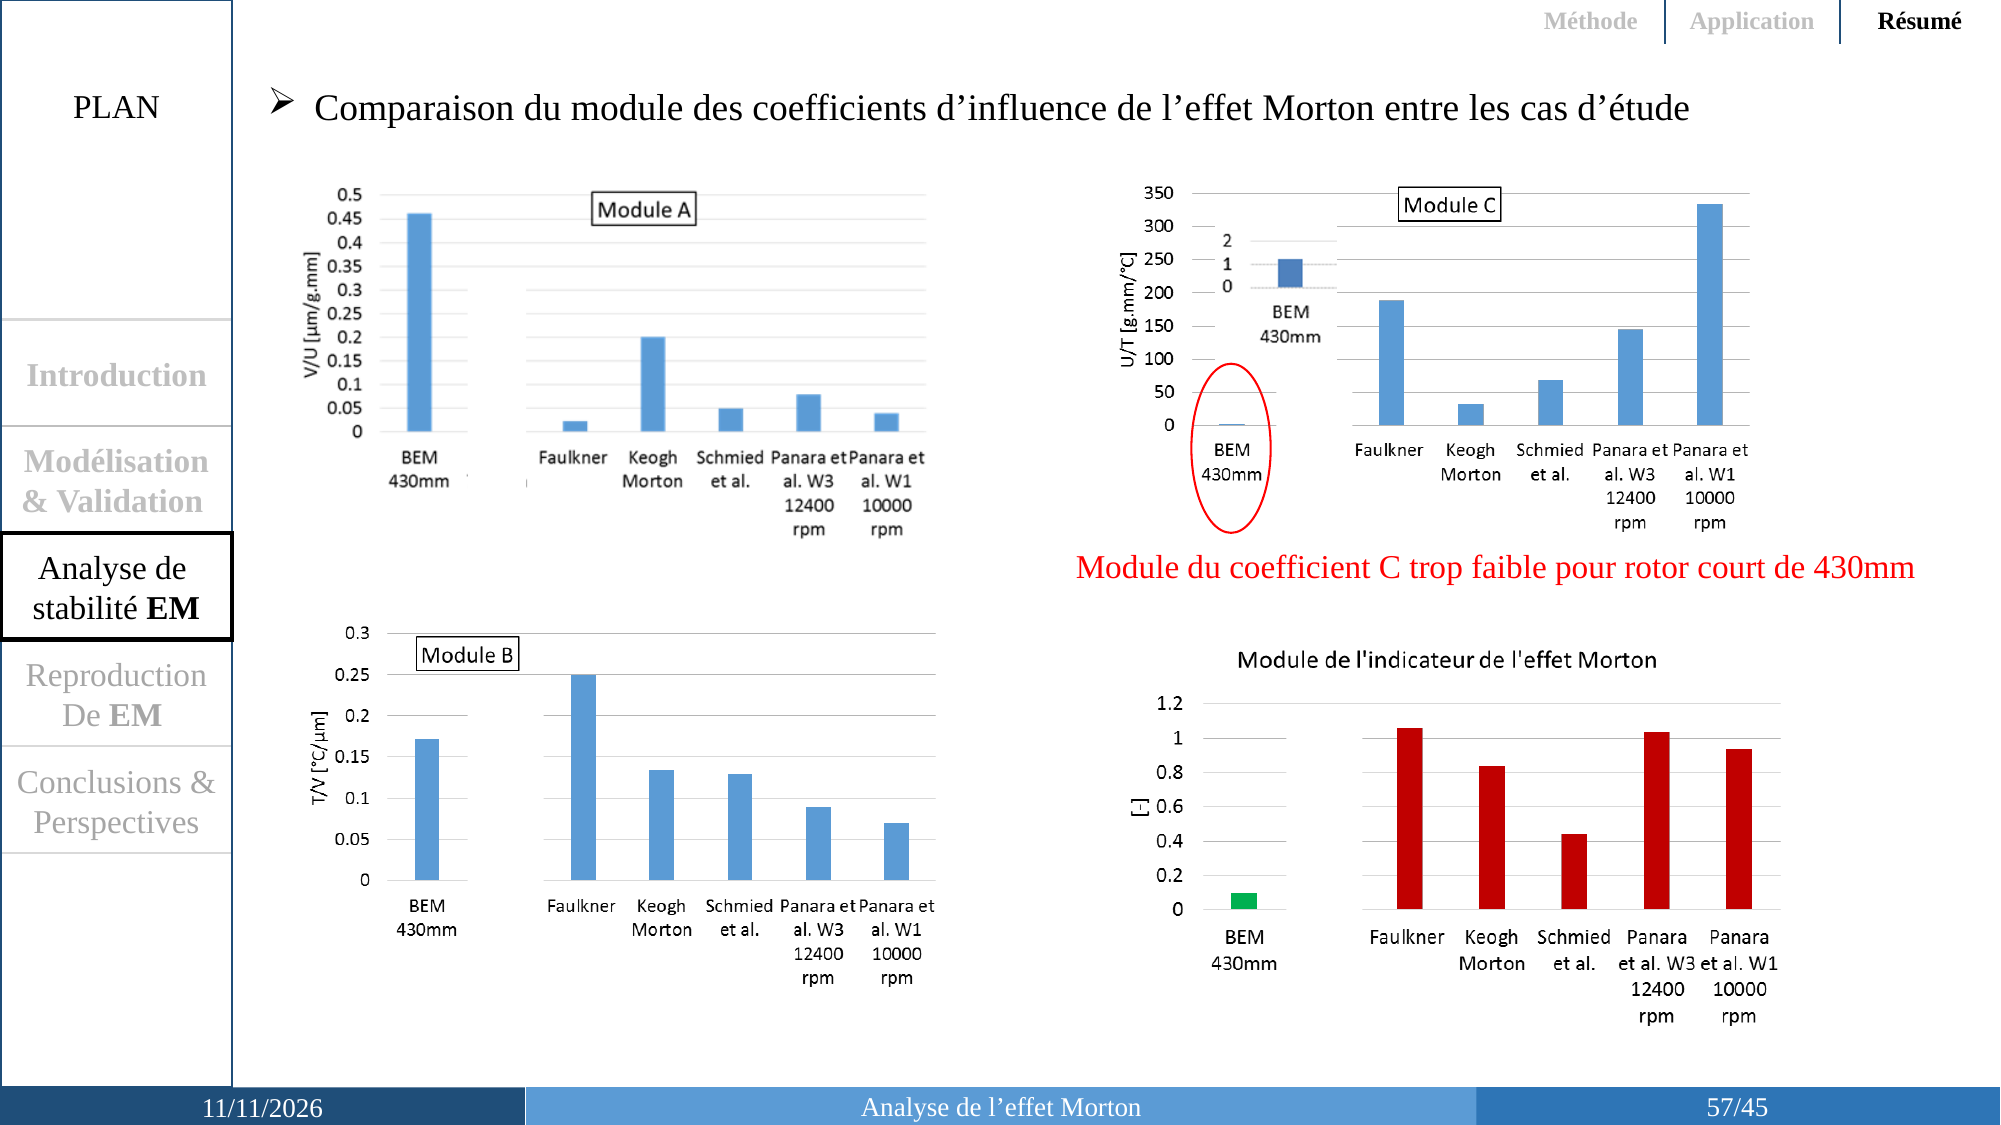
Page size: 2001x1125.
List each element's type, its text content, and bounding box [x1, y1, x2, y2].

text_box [1108, 164, 1759, 536]
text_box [1092, 629, 1802, 1035]
text_box Analyse de stabilité EM [0, 532, 233, 641]
table_header Application [1666, 0, 1839, 44]
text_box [295, 619, 946, 992]
text_box [0, 641, 233, 1087]
table_header Méthode [1517, 0, 1664, 44]
footer Analyse de l’effet Morton [526, 1087, 1477, 1125]
text_box [0, 0, 233, 532]
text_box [295, 171, 946, 544]
table_header Résumé [1841, 0, 2000, 44]
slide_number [0, 1087, 525, 1125]
text_box Module du coefficient C trop faible pour rotor court de 430mm [1061, 537, 1932, 593]
text_box Comparaison du module des coefficients d’influence de l’effet Morton entre les cas d’étude [252, 75, 1750, 136]
slide_number 57/45 [1477, 1087, 2000, 1125]
